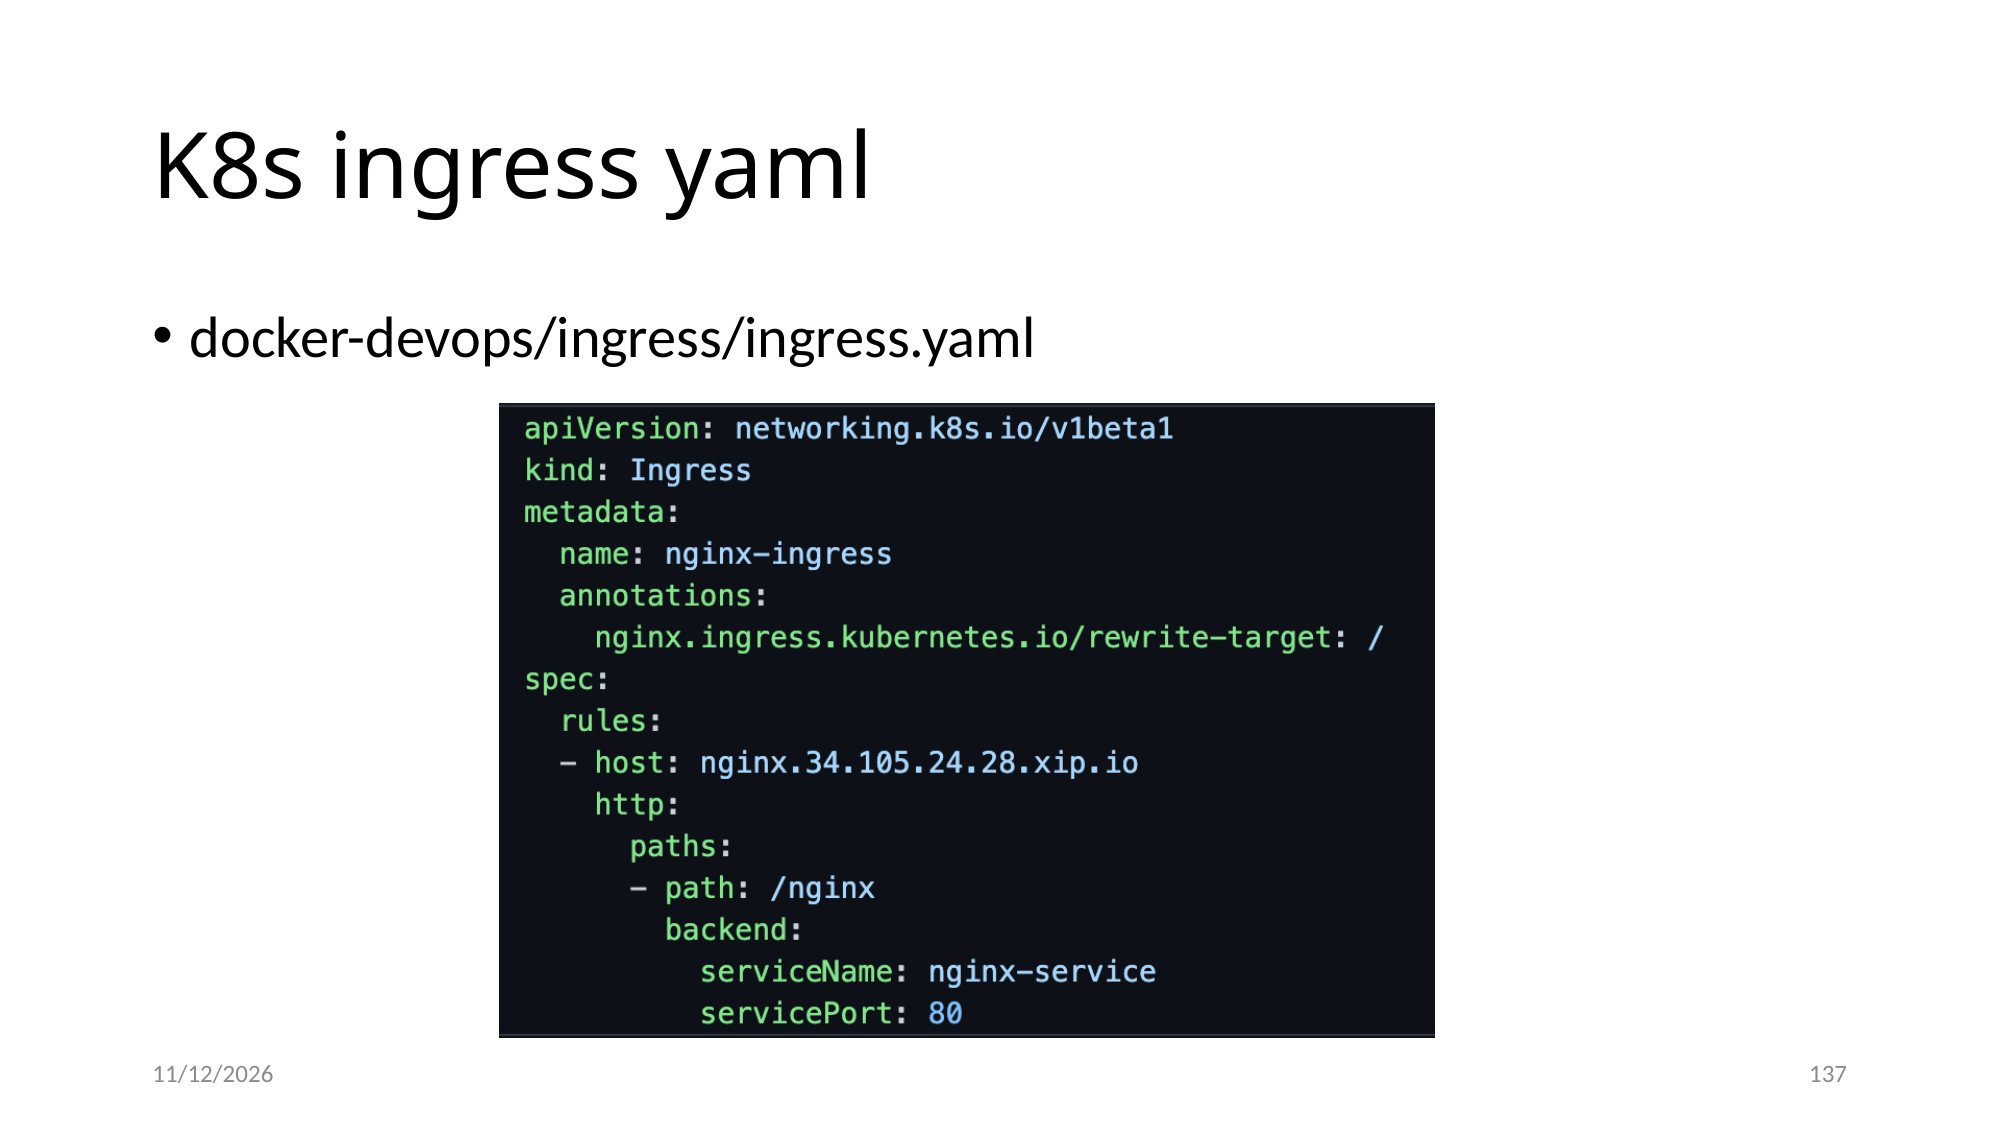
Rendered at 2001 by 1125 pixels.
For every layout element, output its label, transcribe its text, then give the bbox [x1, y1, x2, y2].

picture [499, 403, 1435, 1038]
list docker-devops/ingress/ingress.yaml [137, 299, 1863, 1014]
title K8s ingress yaml [137, 59, 1863, 278]
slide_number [137, 1042, 588, 1103]
slide_number 137 [1412, 1042, 1863, 1103]
